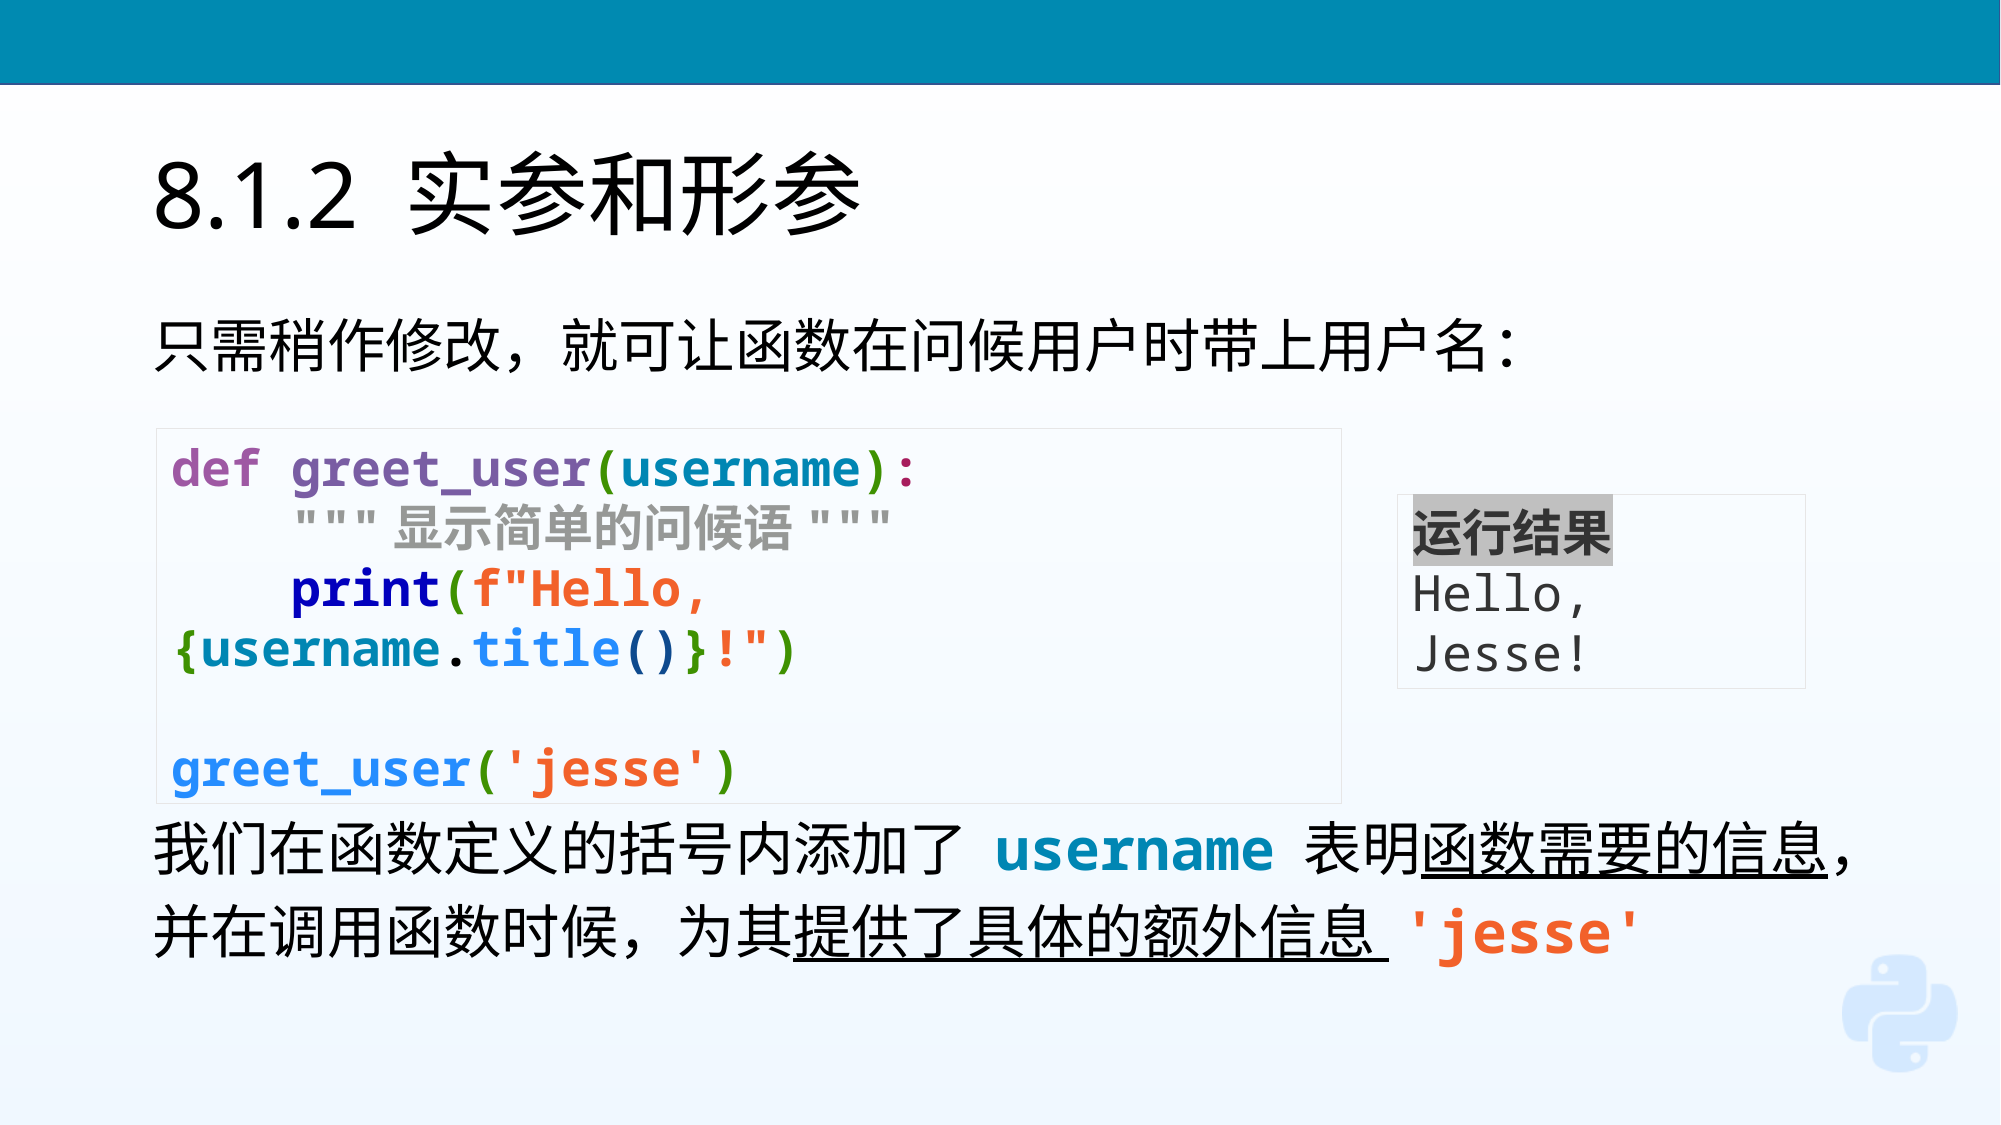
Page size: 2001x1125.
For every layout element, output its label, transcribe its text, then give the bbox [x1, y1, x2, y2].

list 只需稍作修改，就可让函数在问候用户时带上用户名： 我们在函数定义的括号内添加了 username 表明函数需要的信息， 并在调用函数时候，为其提供了具体的额外信息 'jesse' [137, 310, 1863, 1024]
picture [1842, 946, 1958, 1081]
text_box 运行结果 Hello, Jesse! [1397, 494, 1806, 689]
text_box def greet_user(username): """显示简单的问候语""" print(f"Hello, {username.title()}!") greet_user('jesse') [156, 428, 1342, 804]
title 8.1.2 实参和形参 [137, 115, 1863, 282]
